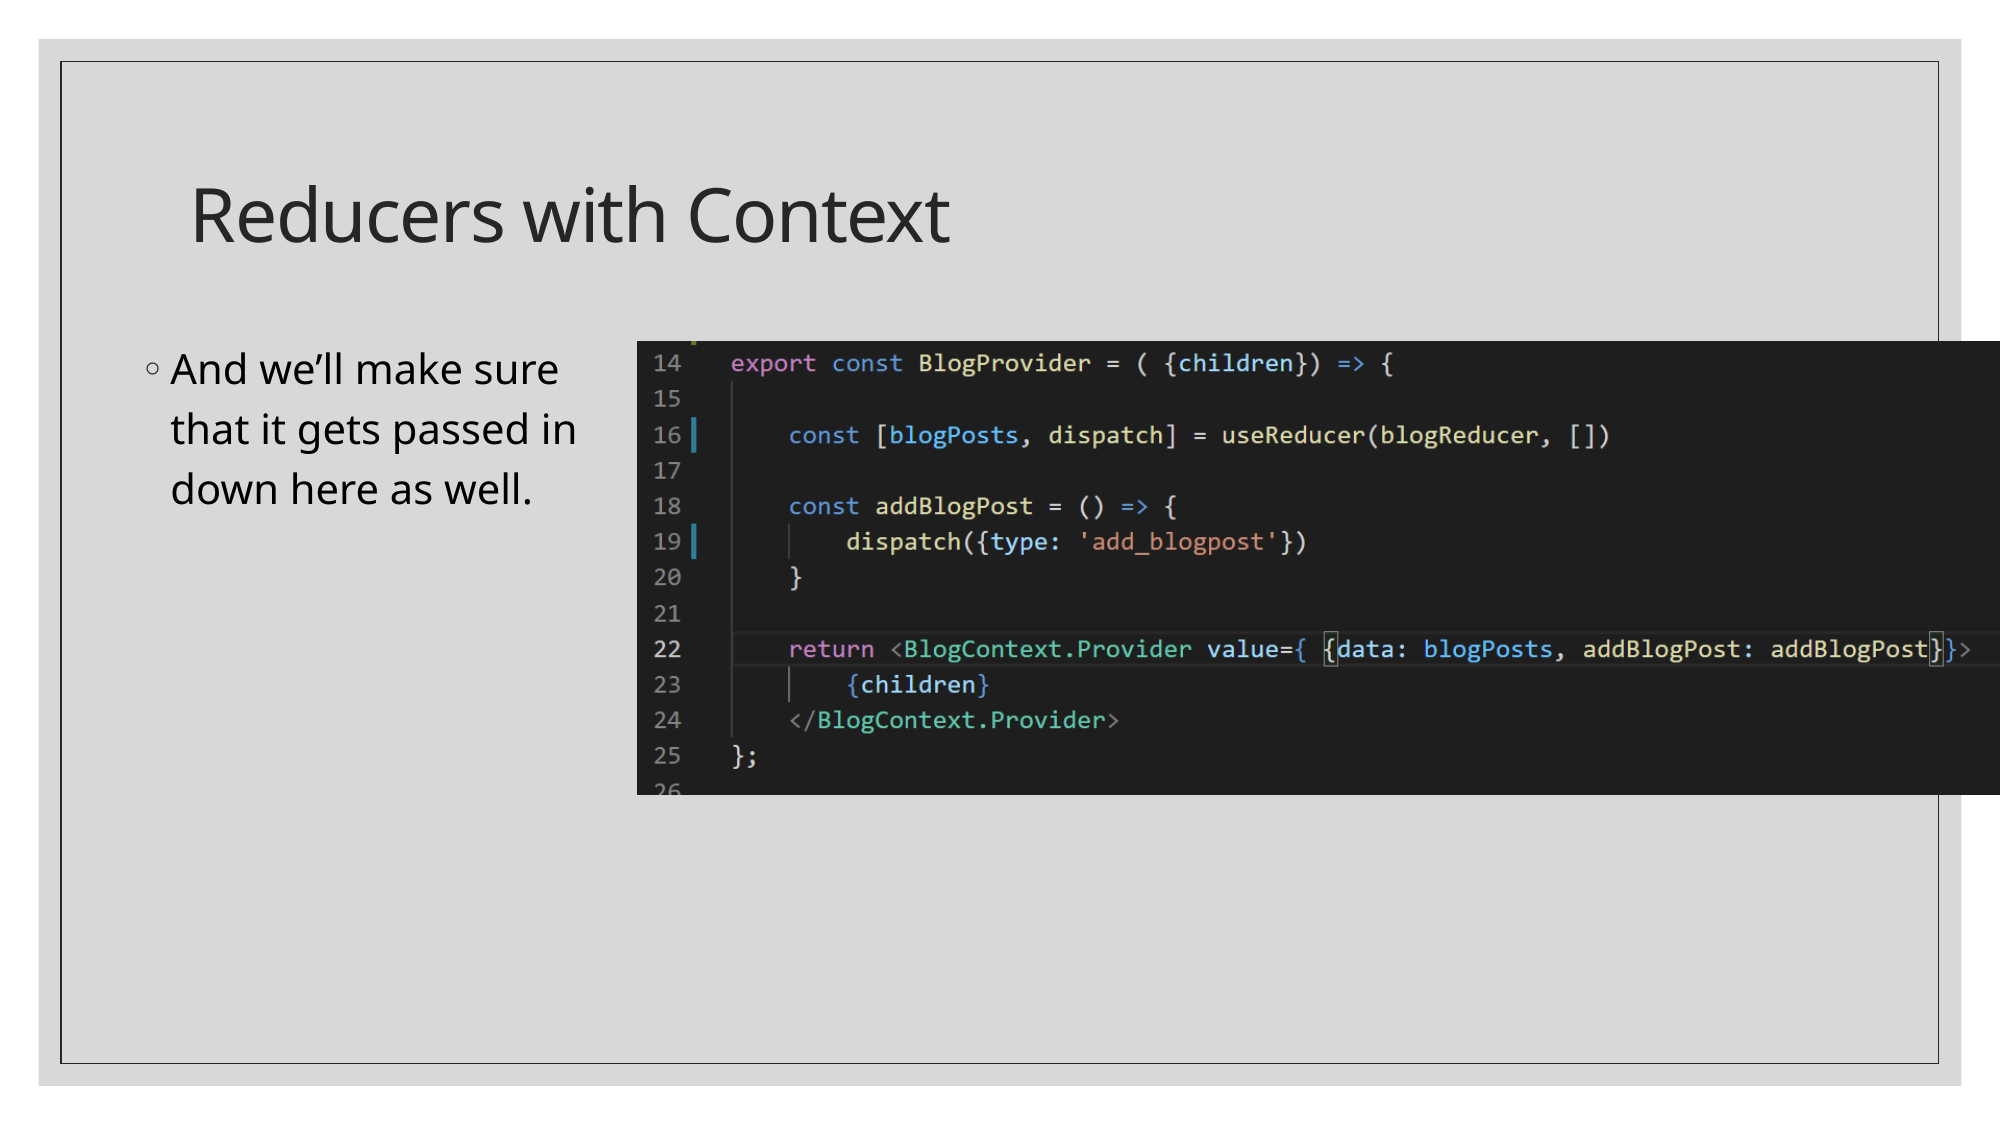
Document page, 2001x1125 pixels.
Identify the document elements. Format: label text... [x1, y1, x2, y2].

list And we’ll make sure that it gets passed in down here as well. [125, 325, 631, 958]
picture [637, 341, 2000, 795]
title Reducers with Context [174, 105, 1825, 331]
